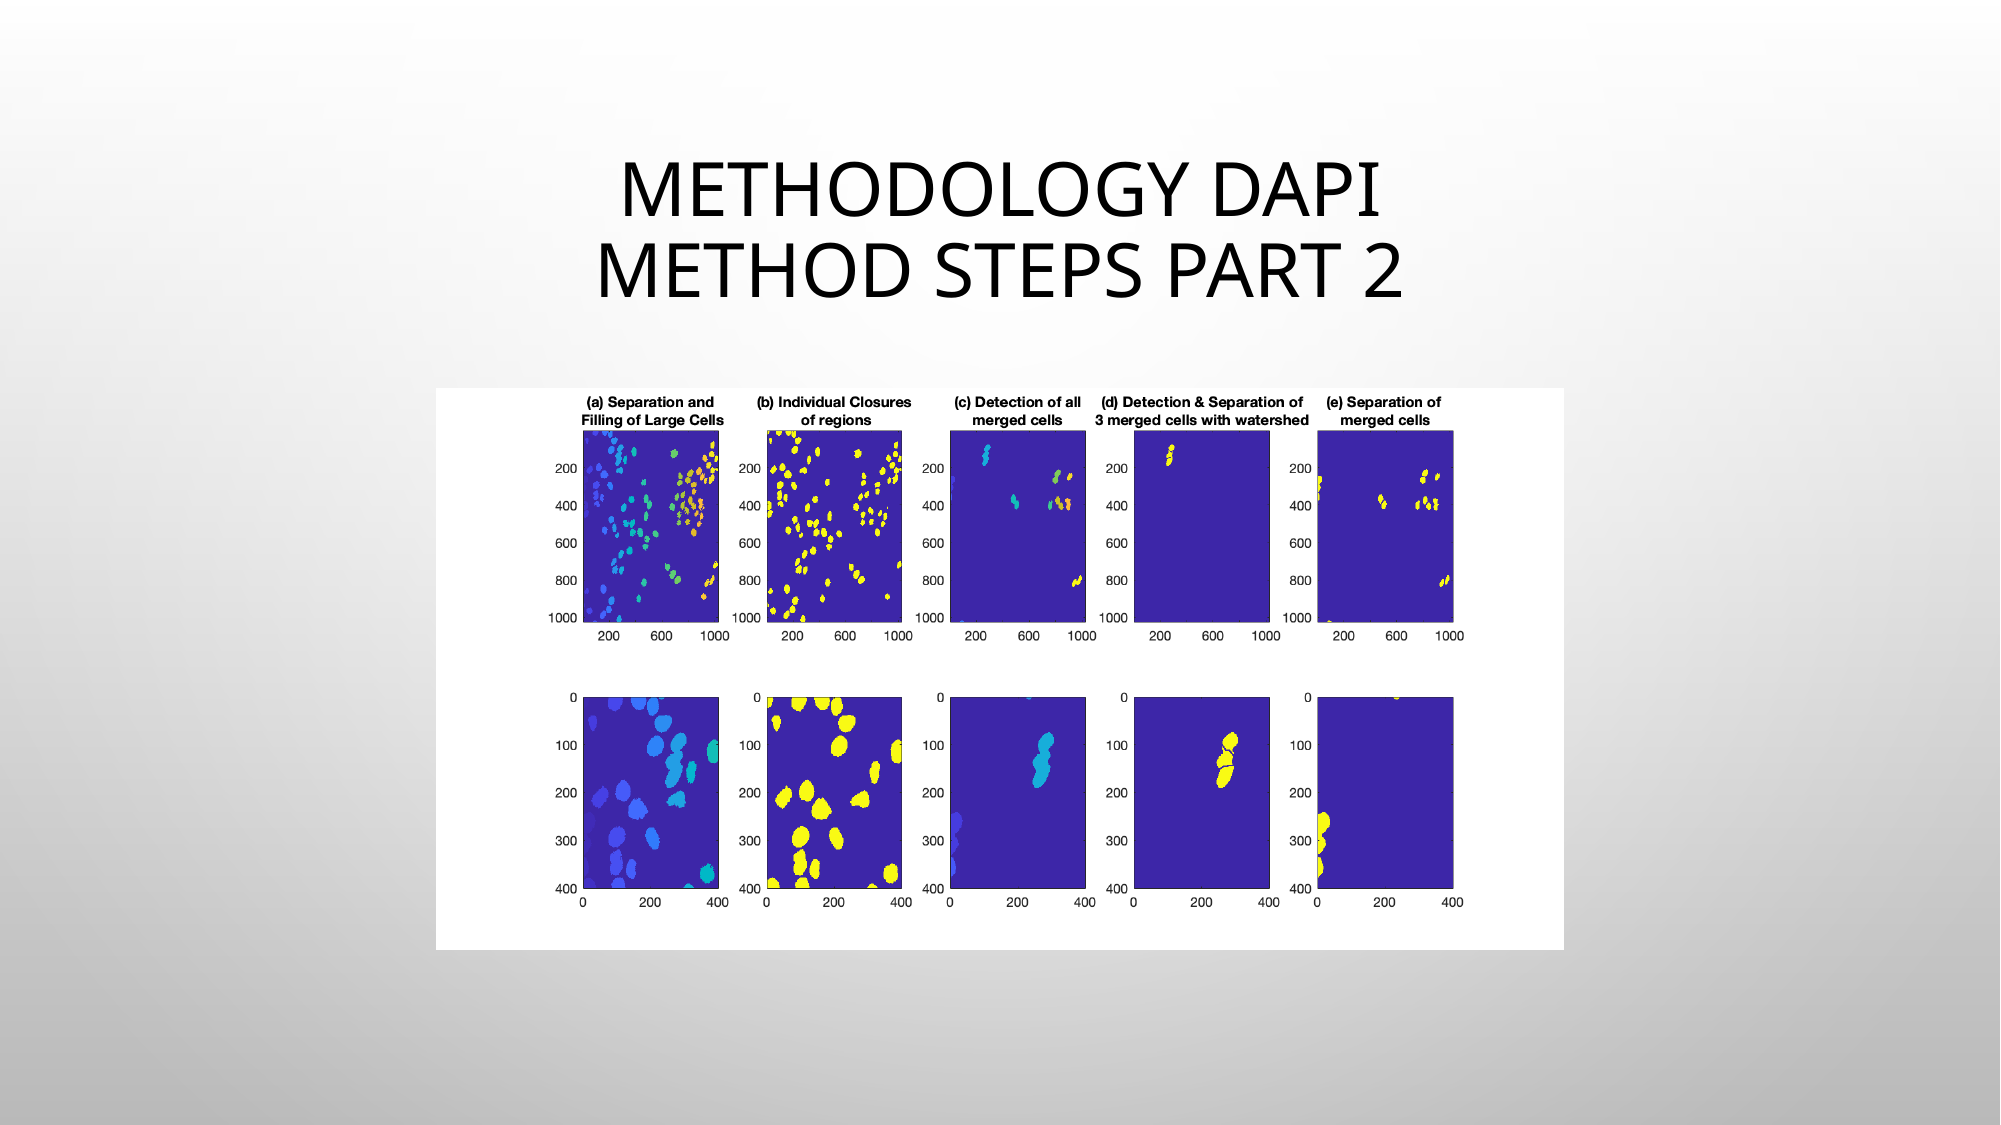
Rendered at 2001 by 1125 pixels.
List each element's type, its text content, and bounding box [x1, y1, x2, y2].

title Methodology DAPI Method steps part 2 [149, 101, 1851, 364]
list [436, 387, 1564, 951]
picture [0, 0, 2000, 1125]
